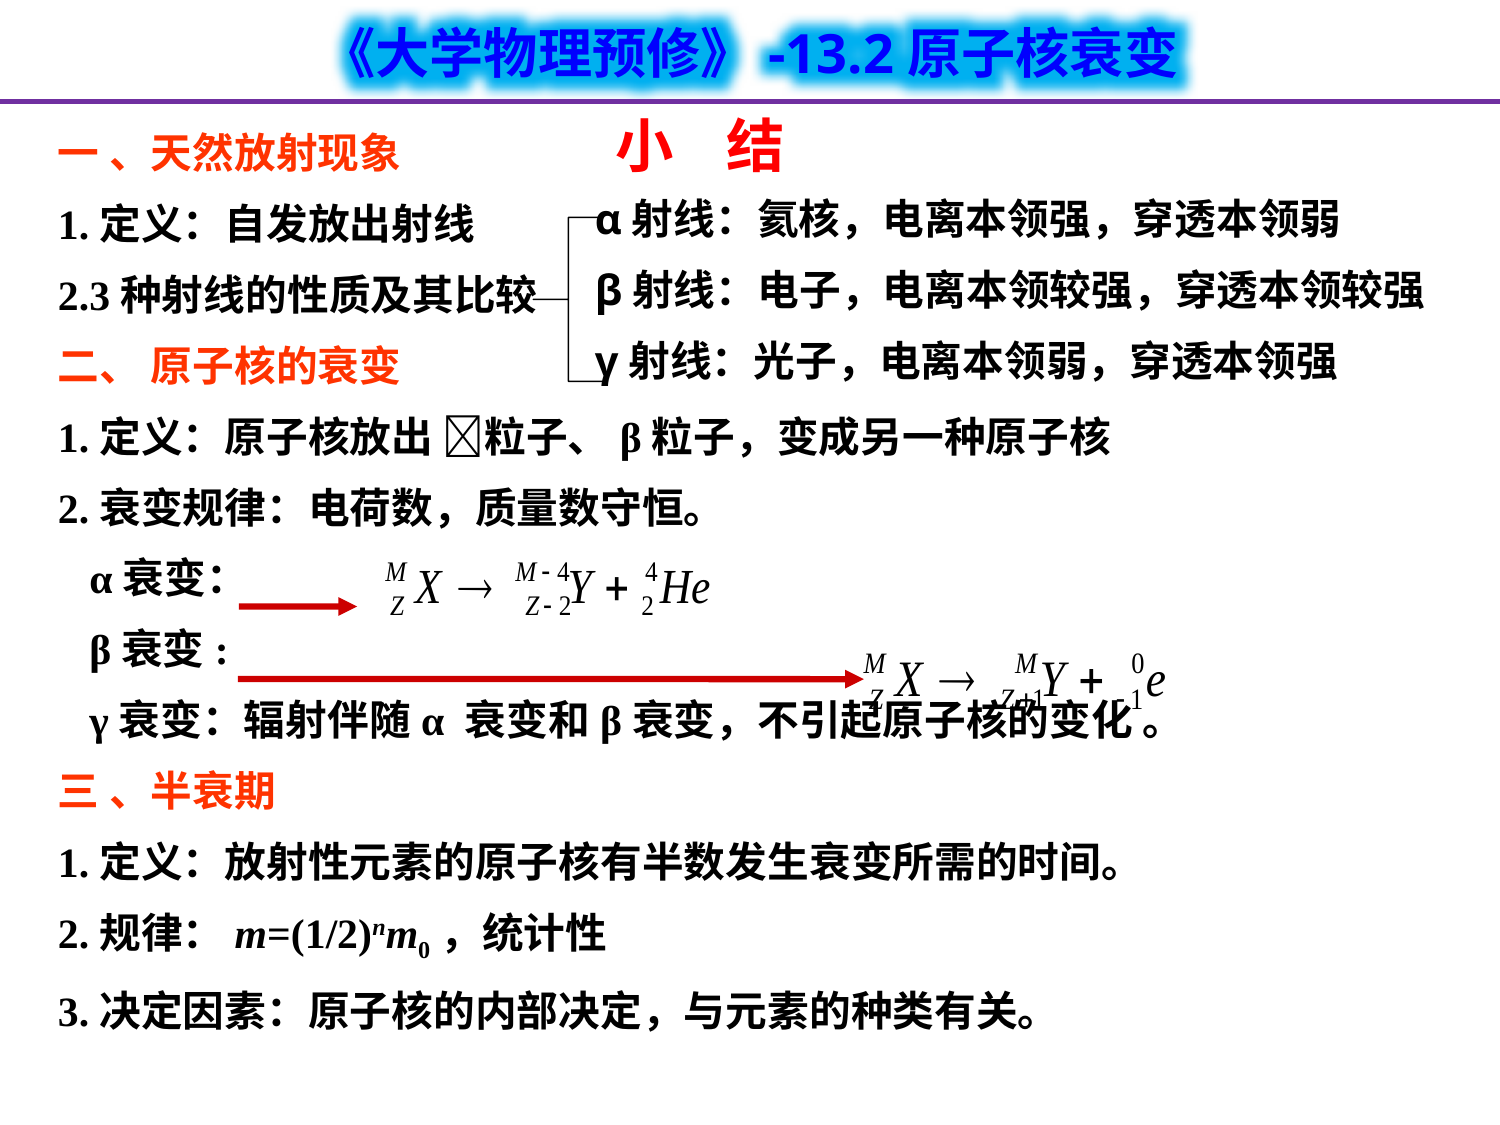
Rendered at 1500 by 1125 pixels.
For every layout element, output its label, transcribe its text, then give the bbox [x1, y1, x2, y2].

text_box [533, 217, 604, 382]
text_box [237, 640, 1176, 723]
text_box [238, 549, 721, 628]
text_box α射线：氦核，电离本领强，穿透本领弱 β射线：电子，电离本领较强，穿透本领较强 γ射线：光子，电离本领弱，穿透本领强 [580, 185, 1495, 393]
text_box 一 、天然放射现象 1.定义：自发放出射线 2.3种射线的性质及其比较 二、 原子核的衰变 1.定义：原子核放出 粒子、β粒子，变成另一种原子核 2.衰变规律：电荷数，质量数守恒。 α衰变： β衰变: γ衰变：辐射伴随α 衰变和β衰变，不引起原子核的变化 。 三 、半衰期 1.定义：放射性元素的原子核有半数发生衰变所需的时间。 2.规律：m=(1/2)nm0，统计性 3.决定因素：原子核的内部决定，与元素的种类有关。 [43, 119, 1455, 1042]
text_box 小 结 [590, 101, 810, 187]
